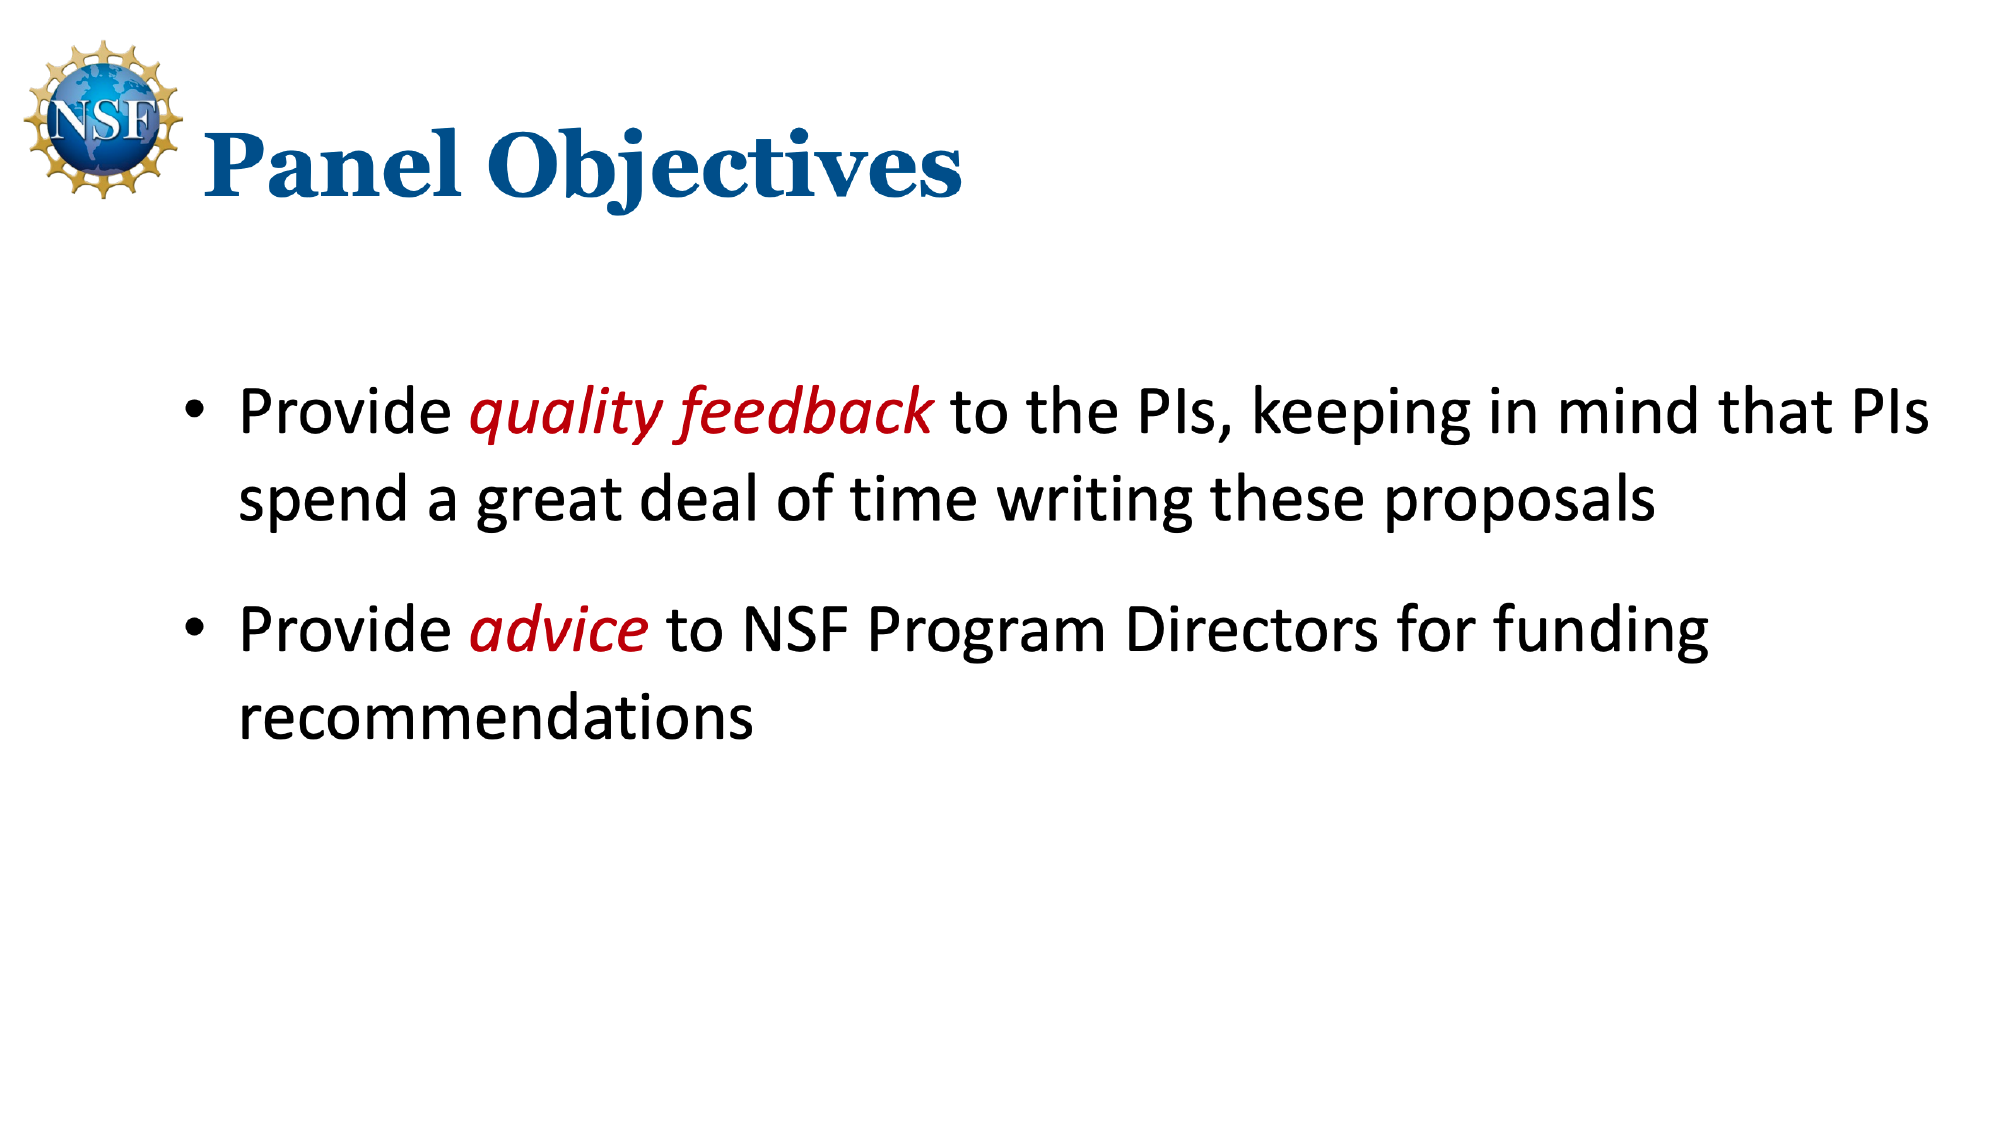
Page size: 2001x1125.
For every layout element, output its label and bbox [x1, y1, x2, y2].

picture [13, 30, 1978, 801]
